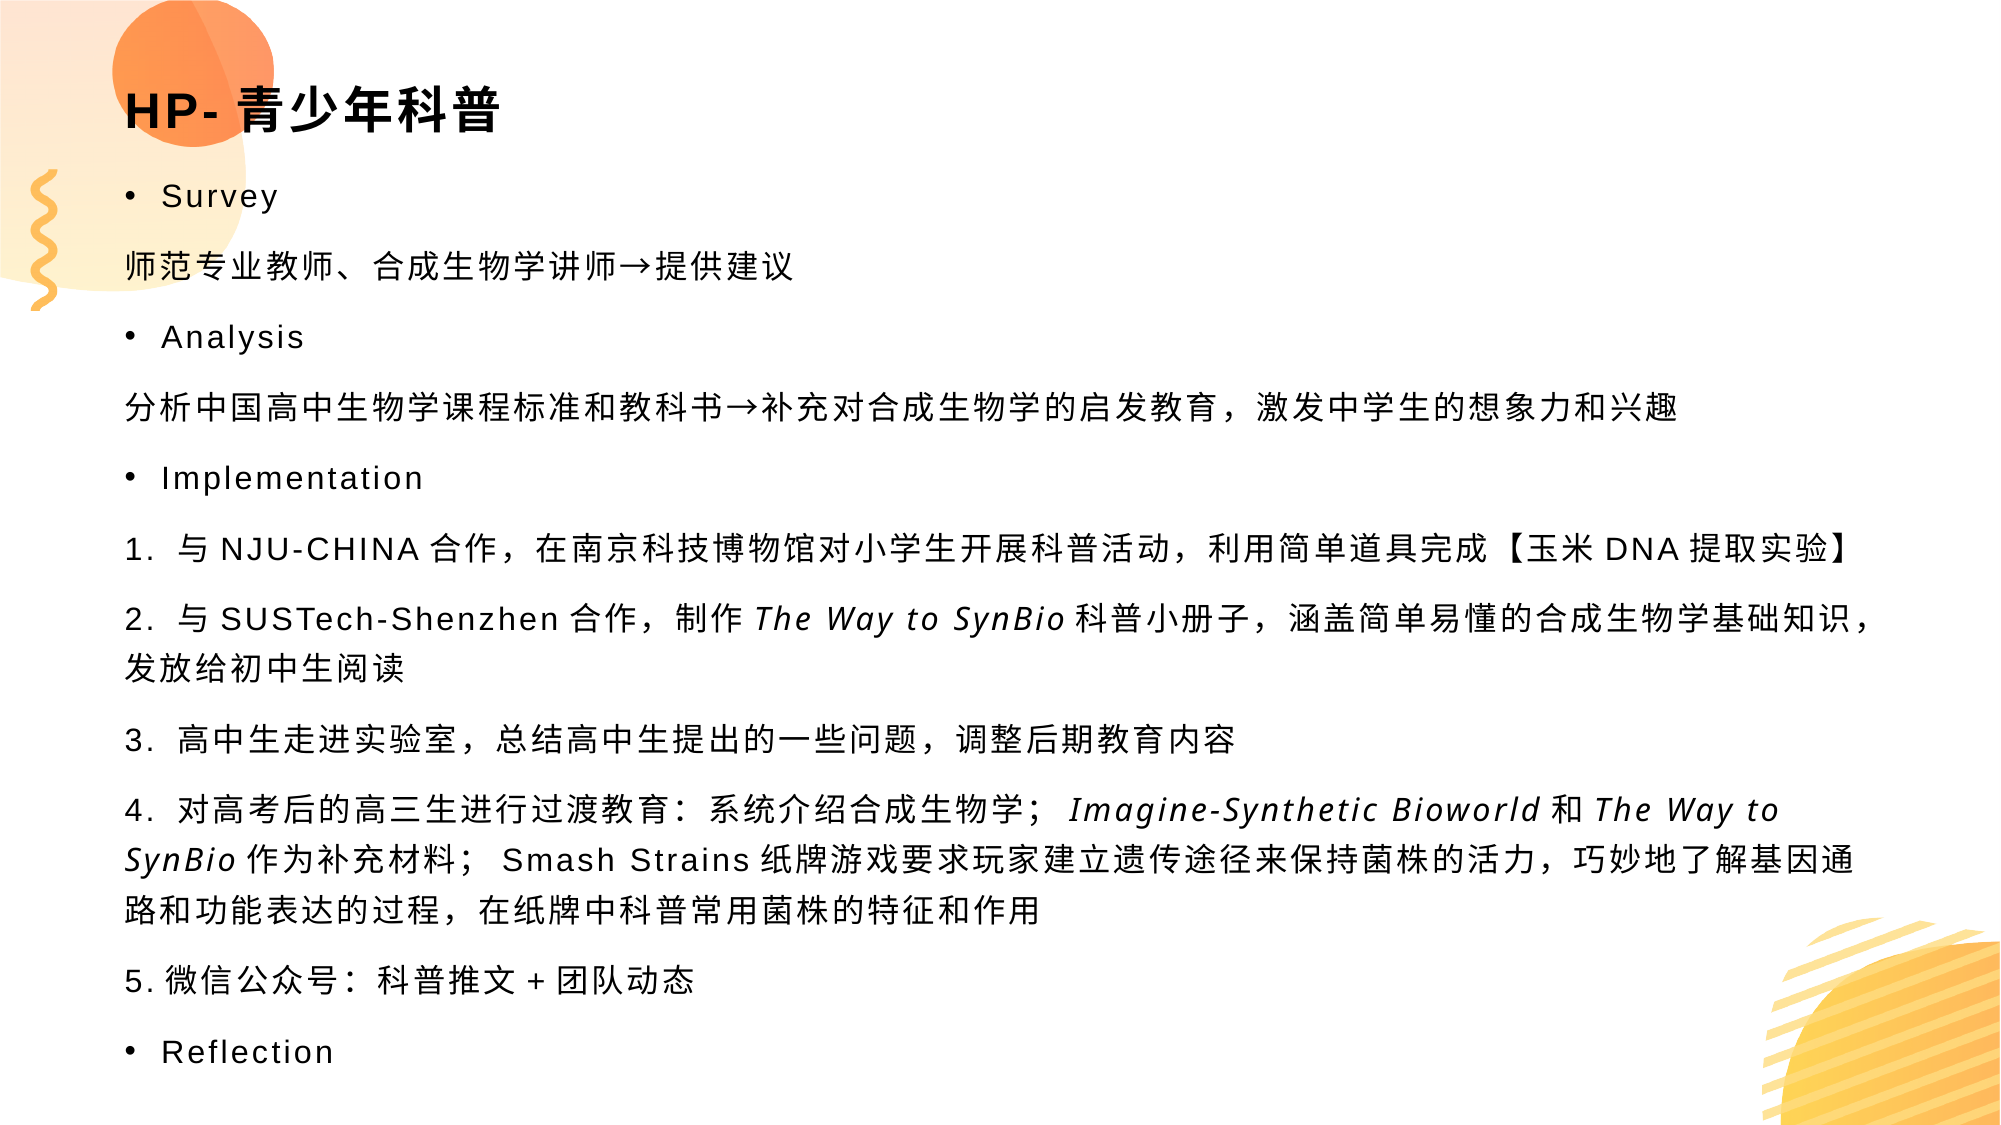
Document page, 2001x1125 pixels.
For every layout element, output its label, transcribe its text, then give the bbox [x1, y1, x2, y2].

picture [0, 0, 2001, 1125]
list Survey 师范专业教师、合成生物学讲师→提供建议 Analysis 分析中国高中生物学课程标准和教科书→补充对合成生物学的启发教育，激发中学生的想象力和兴趣 Implementation 1. 与NJU-CHINA合作，在南京科技博物馆对小学生开展科普活动，利用简单道具完成【玉米DNA提取实验】 2. 与SUSTech-Shenzhen合作，制作The Way to SynBio科普小册子，涵盖简单易懂的合成生物学基础知识，发放给初中生阅读 3. 高中生走进实验室，总结高中生提出的一些问题，调整后期教育内容 4. 对高考后的高三生进行过渡教育：系统介绍合成生物学；Imagine-Synthetic Bioworld和The Way to SynBio作为补充材料；Smash Strains纸牌游戏要求玩家建立遗传途径来保持菌株的活力，巧妙地了解基因通路和功能表达的过程，在纸牌中科普常用菌株的特征和作用 5.微信公众号：科普推文+团队动态 Reflection [109, 156, 1891, 1106]
title HP-青少年科普 [109, 72, 1891, 146]
